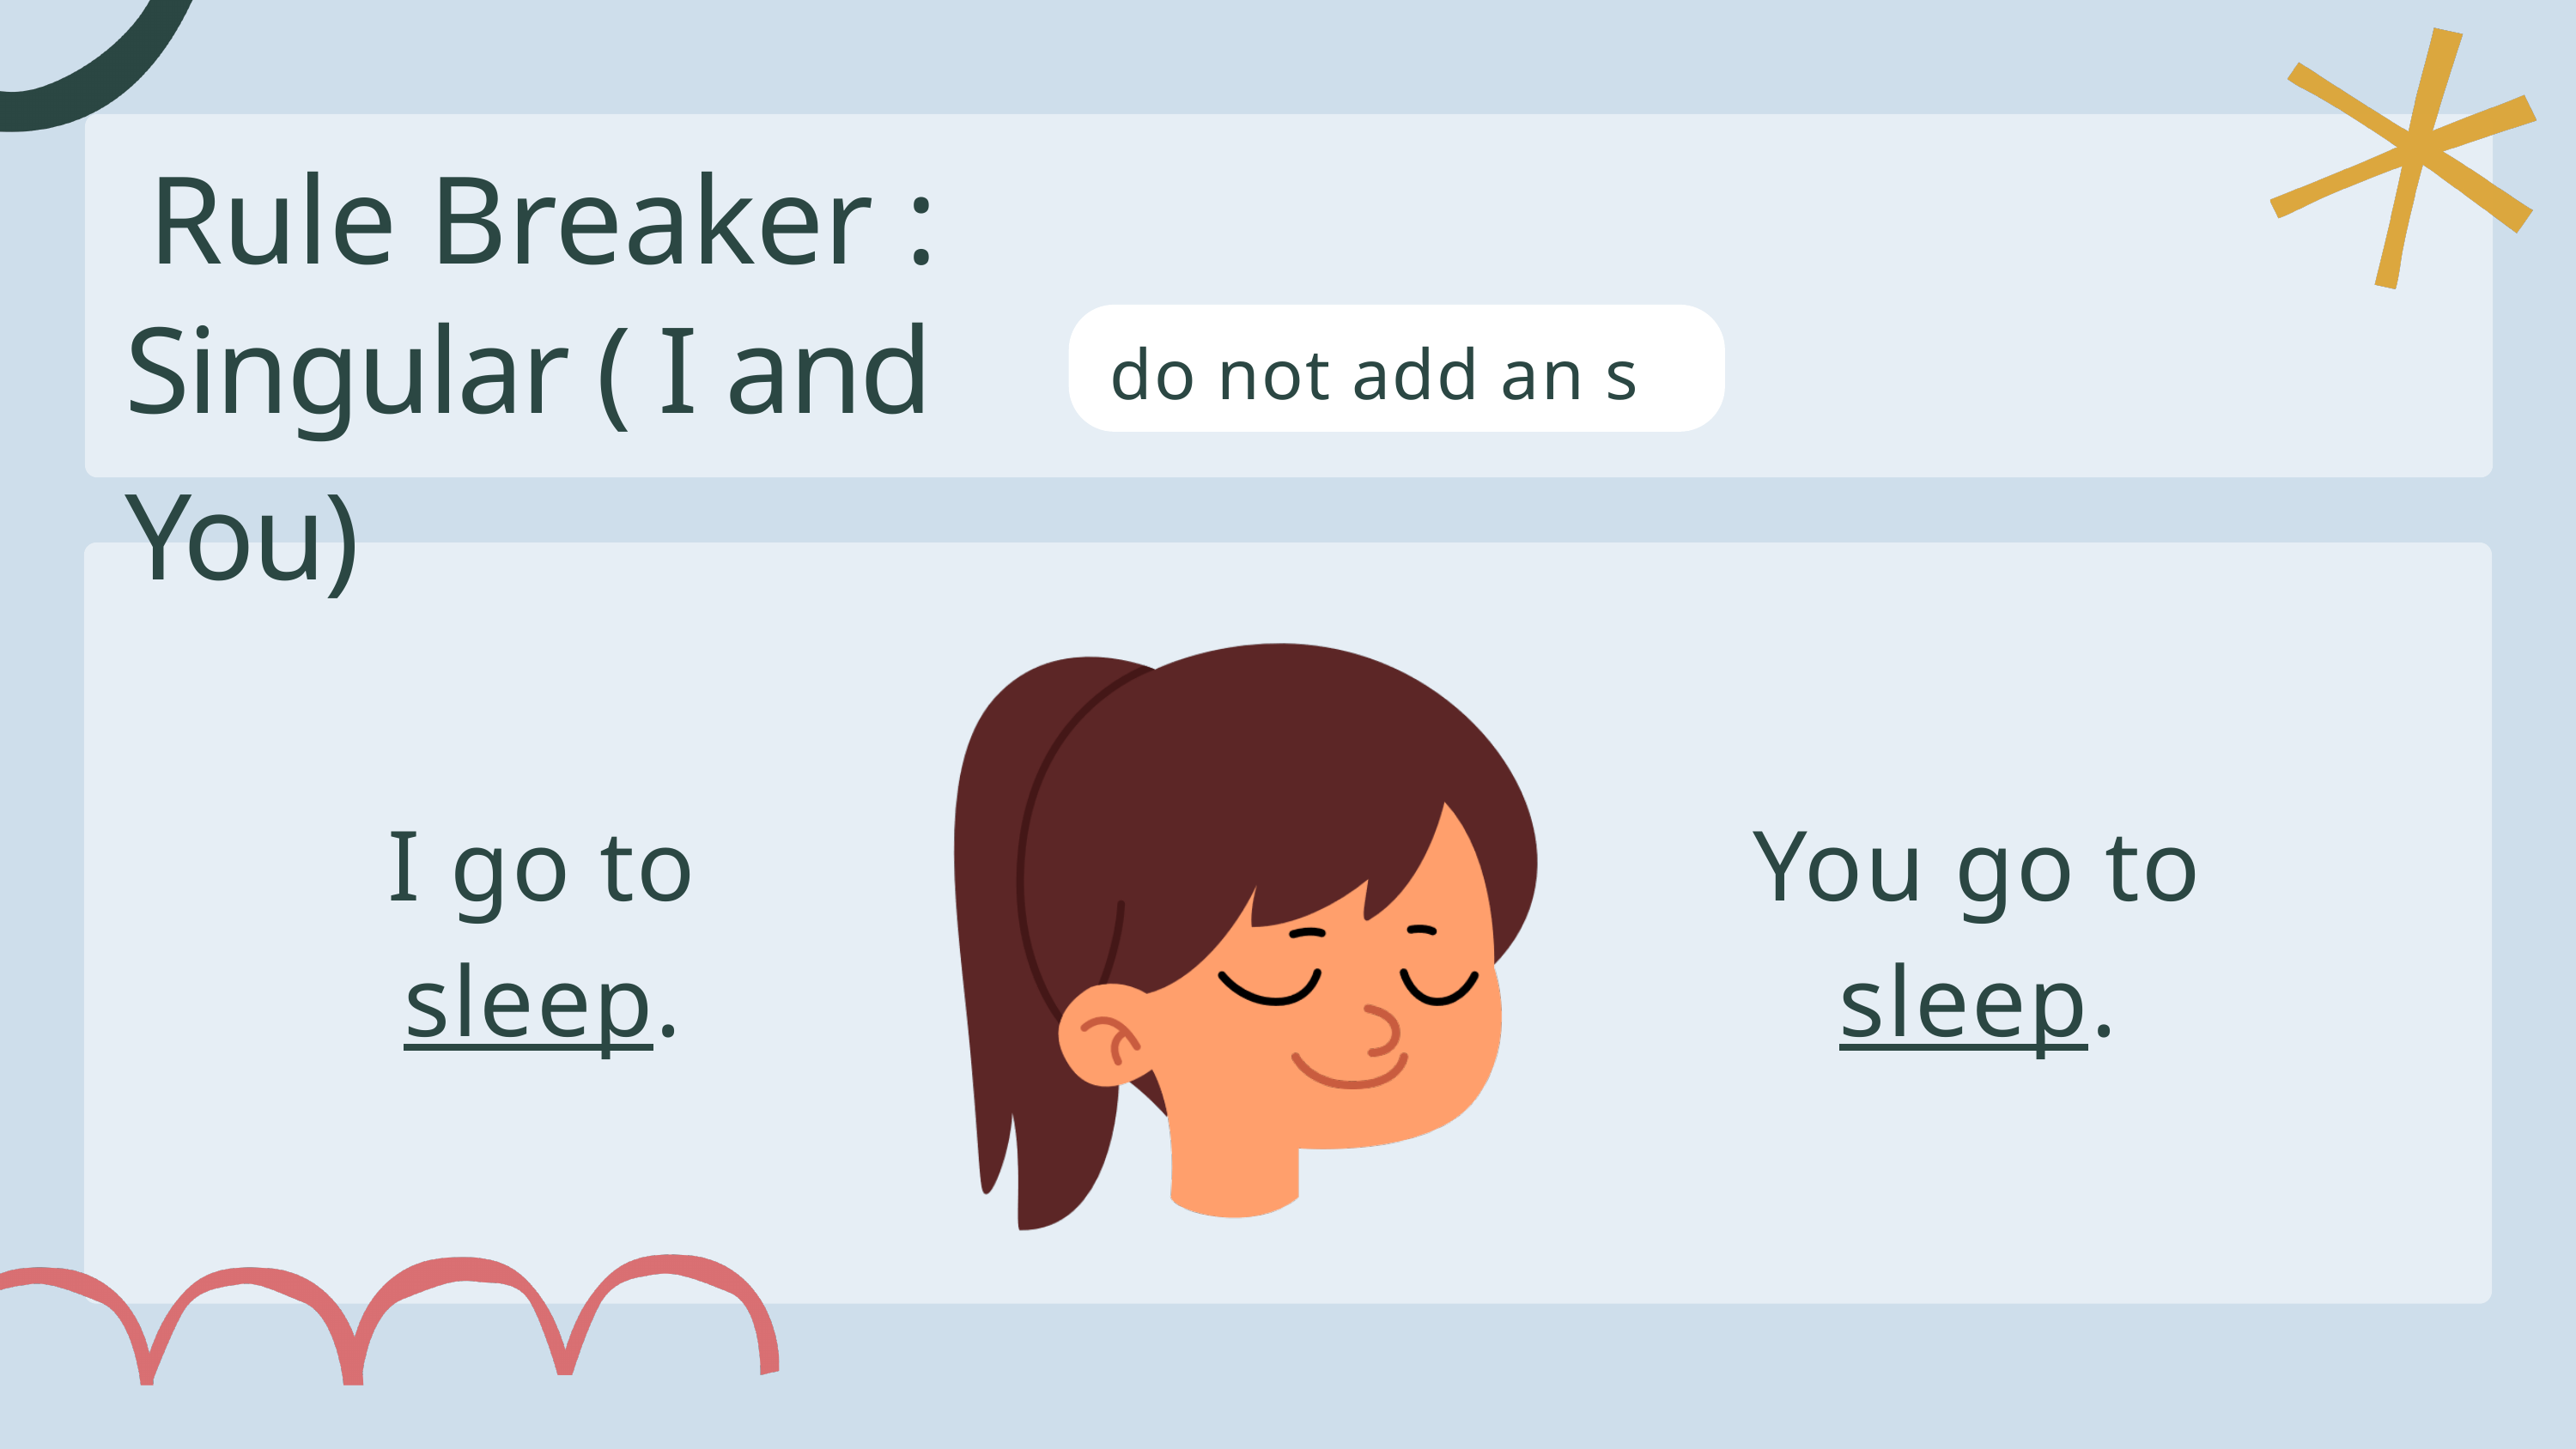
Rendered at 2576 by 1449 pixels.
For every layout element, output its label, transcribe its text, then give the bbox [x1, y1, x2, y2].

text_box [2269, 27, 2537, 289]
text_box Singular ( I and You) [125, 488, 1026, 539]
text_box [1068, 304, 1726, 433]
text_box [0, 1251, 780, 1385]
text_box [84, 113, 2494, 478]
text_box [83, 542, 2493, 1304]
text_box [0, 0, 231, 159]
